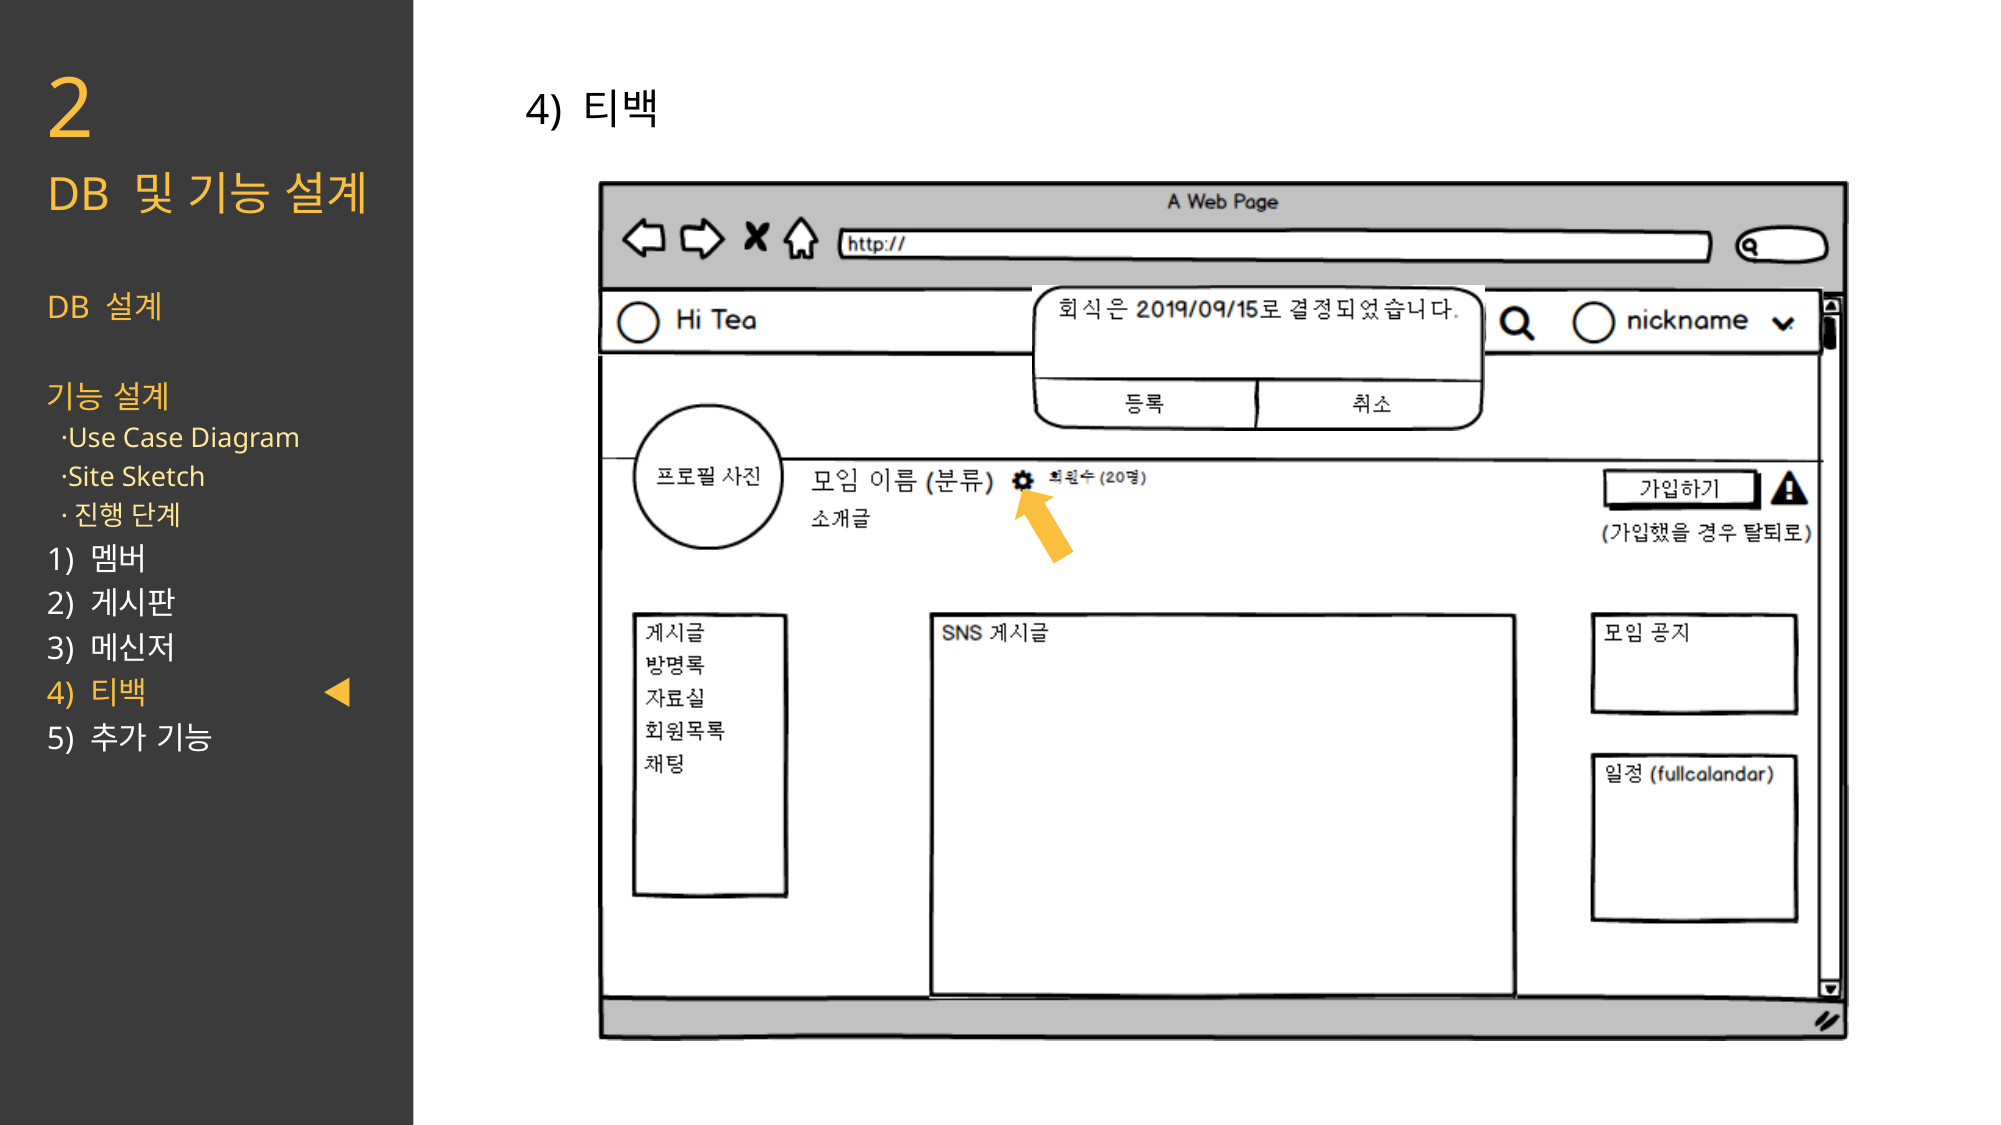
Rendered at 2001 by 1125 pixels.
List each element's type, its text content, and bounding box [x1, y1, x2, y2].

text_box 4) 티백 [510, 50, 1673, 141]
text_box [0, 0, 414, 1125]
text_box 2 DB 및 기능 설계 DB 설계 기능 설계 ·Use Case Diagram ·Site Sketch ·진행 단계 1) 멤버 2) 게시판 3) 메신저 4) 티백 ◀ 5) 추가 기능 [32, 26, 384, 763]
picture [598, 181, 1849, 1041]
